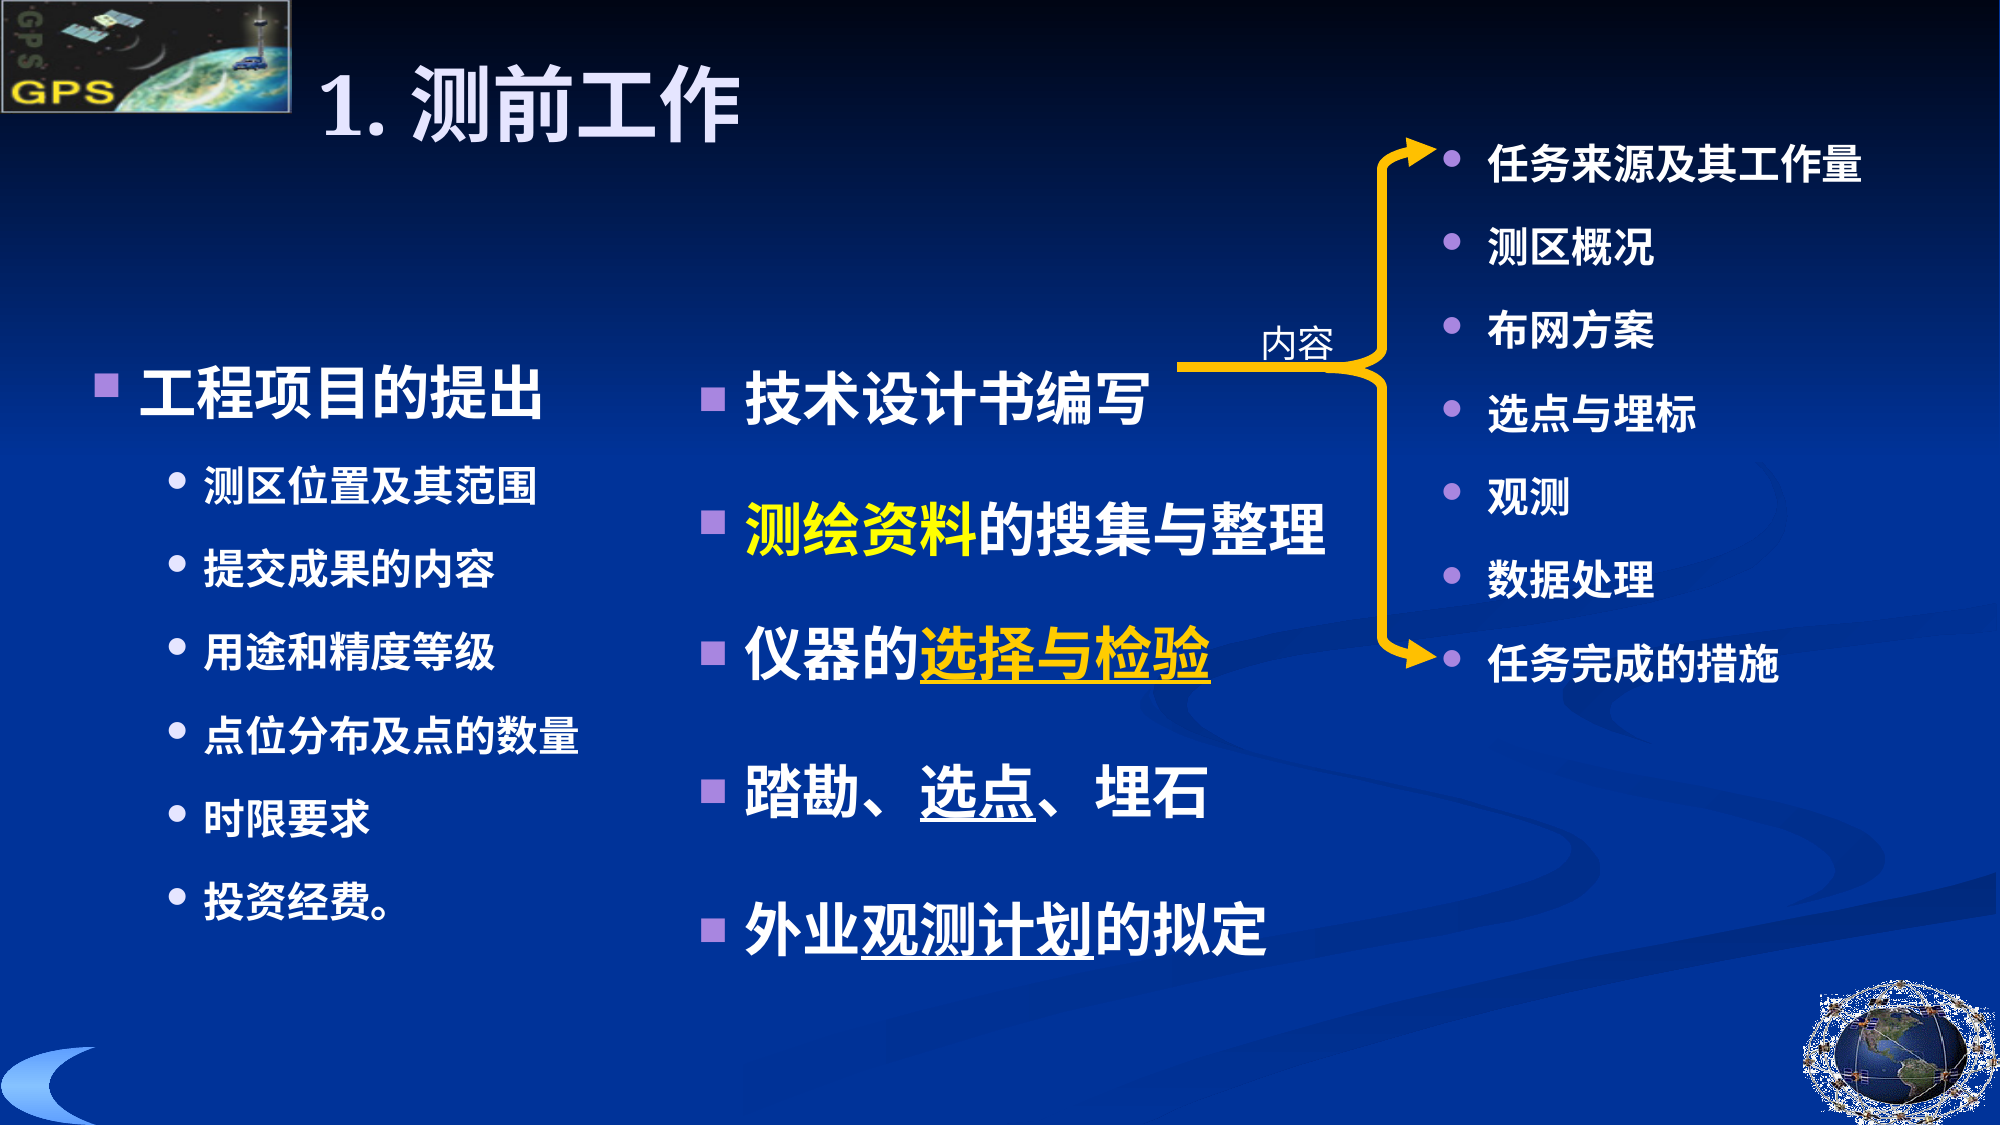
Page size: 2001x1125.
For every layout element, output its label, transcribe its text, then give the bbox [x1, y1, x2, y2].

list 工程项目的提出 测区位置及其范围 提交成果的内容 用途和精度等级 点位分布及点的数量 时限要求 投资经费。 [1, 257, 701, 1000]
title 1.测前工作 [303, 8, 991, 196]
text_box 技术设计书编写 测绘资料的搜集与整理 仪器的选择与检验 踏勘、选点、埋石 外业观测计划的拟定 [608, 312, 1411, 1056]
picture [1803, 980, 2000, 1125]
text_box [1176, 148, 1438, 658]
text_box 任务来源及其工作量 测区概况 布网方案 选点与埋标 观测 数据处理 任务完成的措施 [1351, 104, 2000, 848]
picture [0, 0, 292, 114]
text_box [1, 1046, 97, 1125]
